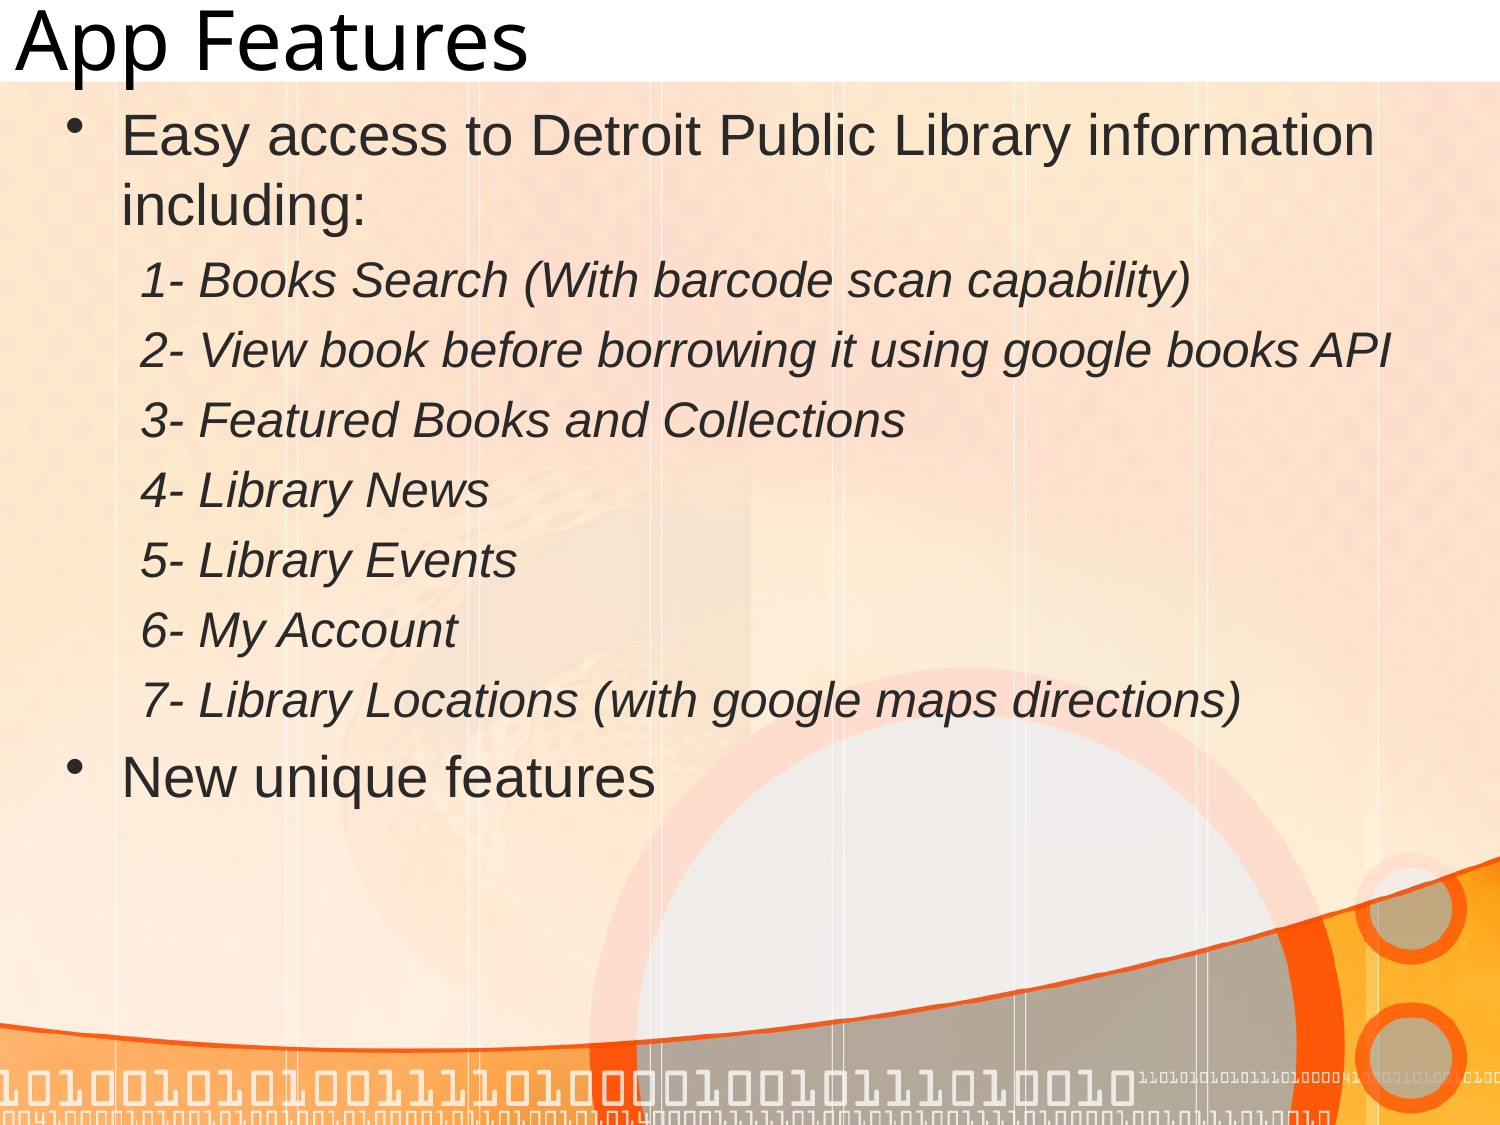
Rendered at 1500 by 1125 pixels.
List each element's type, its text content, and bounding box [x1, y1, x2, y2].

picture [0, 82, 1500, 1125]
list Easy access to Detroit Public Library information including: 1- Books Search (With barcode scan capability) 2- View book before borrowing it using google books API 3- Featured Books and Collections 4- Library News 5- Library Events 6- My Account 7- Library Locations (with google maps directions) New unique features [50, 89, 1463, 1063]
title App Features [0, 12, 1500, 61]
